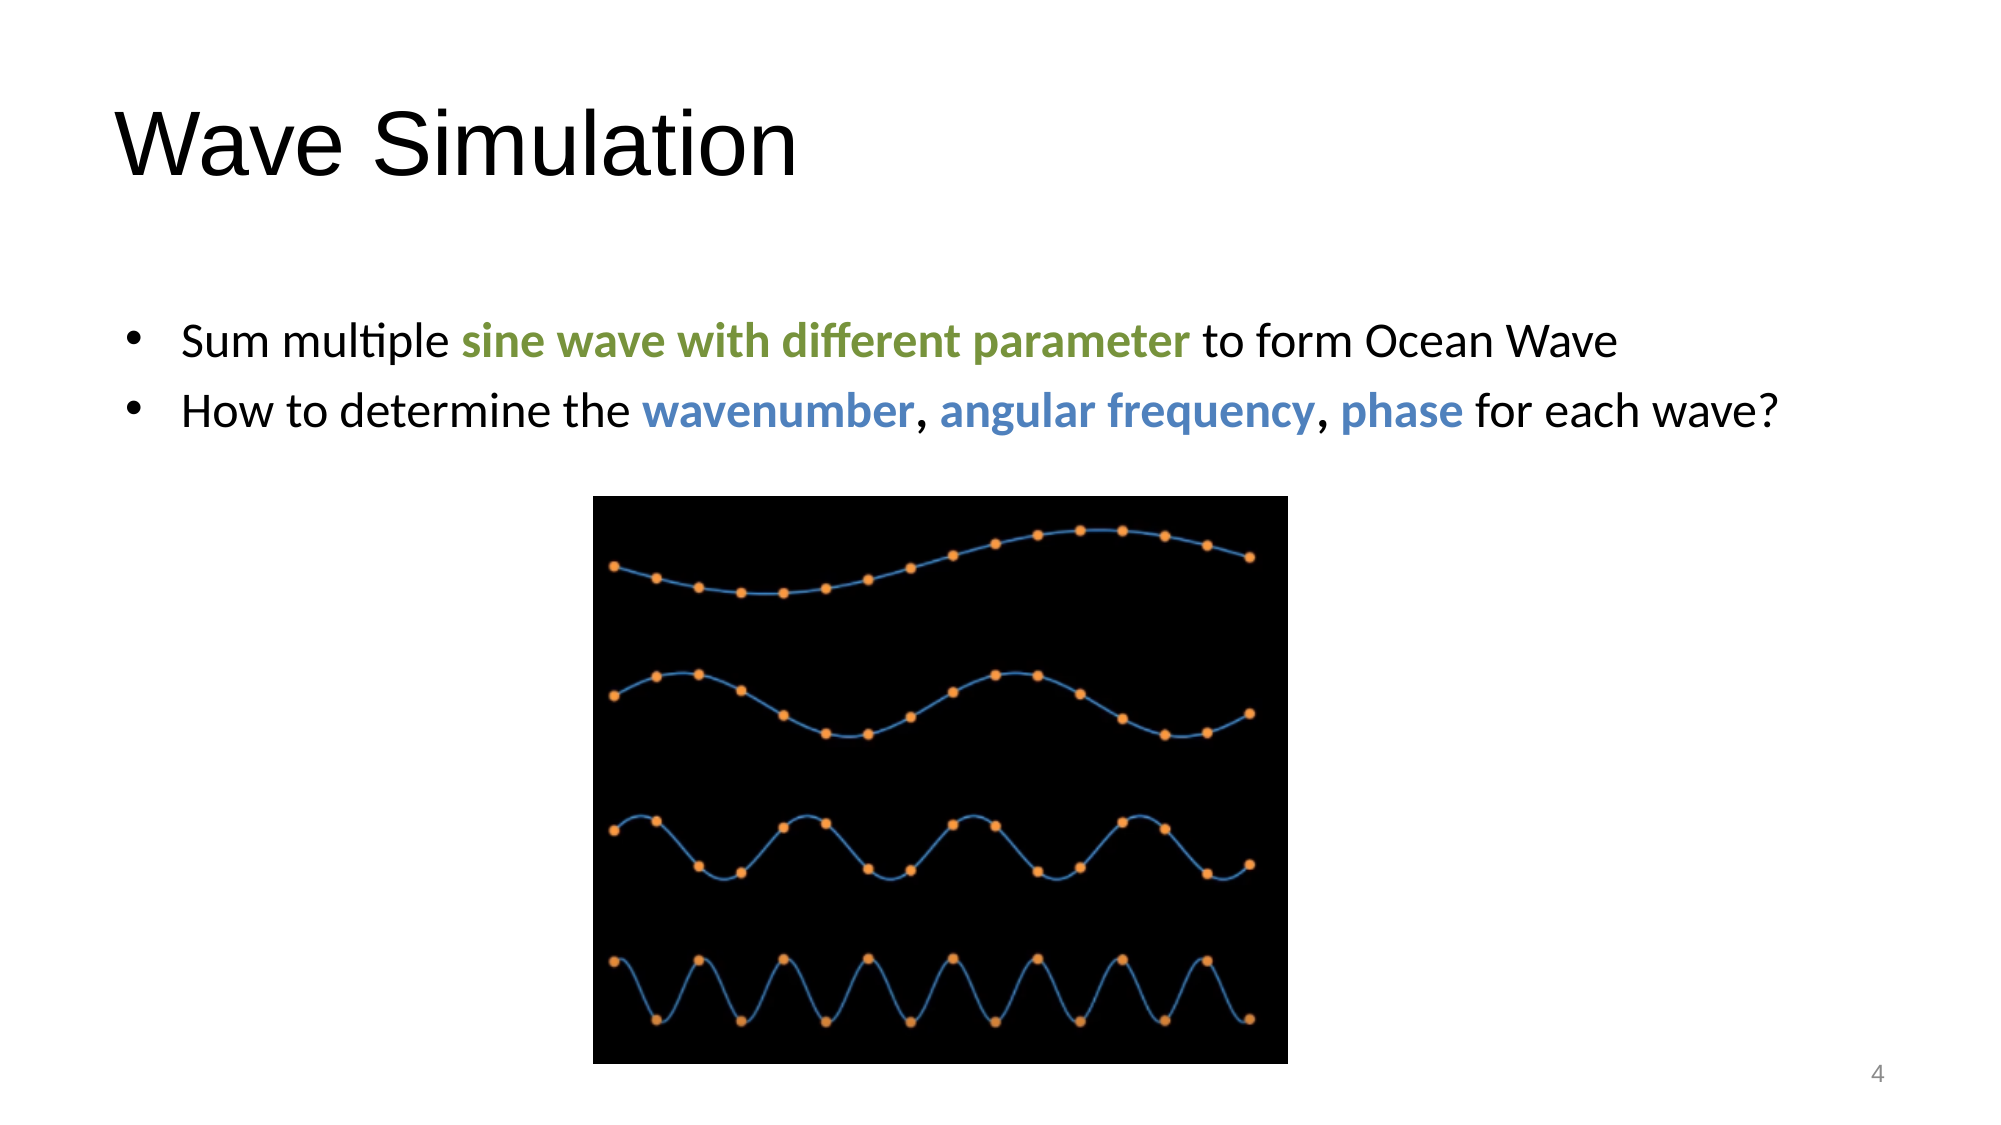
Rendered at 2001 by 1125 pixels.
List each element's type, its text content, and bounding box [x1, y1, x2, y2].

text_box Sum multiple sine wave with different parameter to form Ocean Wave How to determine the wavenumber, angular frequency, phase for each wave? [109, 299, 1910, 988]
title Wave Simulation [99, 45, 1900, 233]
text_box [84, 274, 1885, 963]
slide_number 4 [1433, 1042, 1900, 1103]
picture [593, 495, 1288, 1064]
